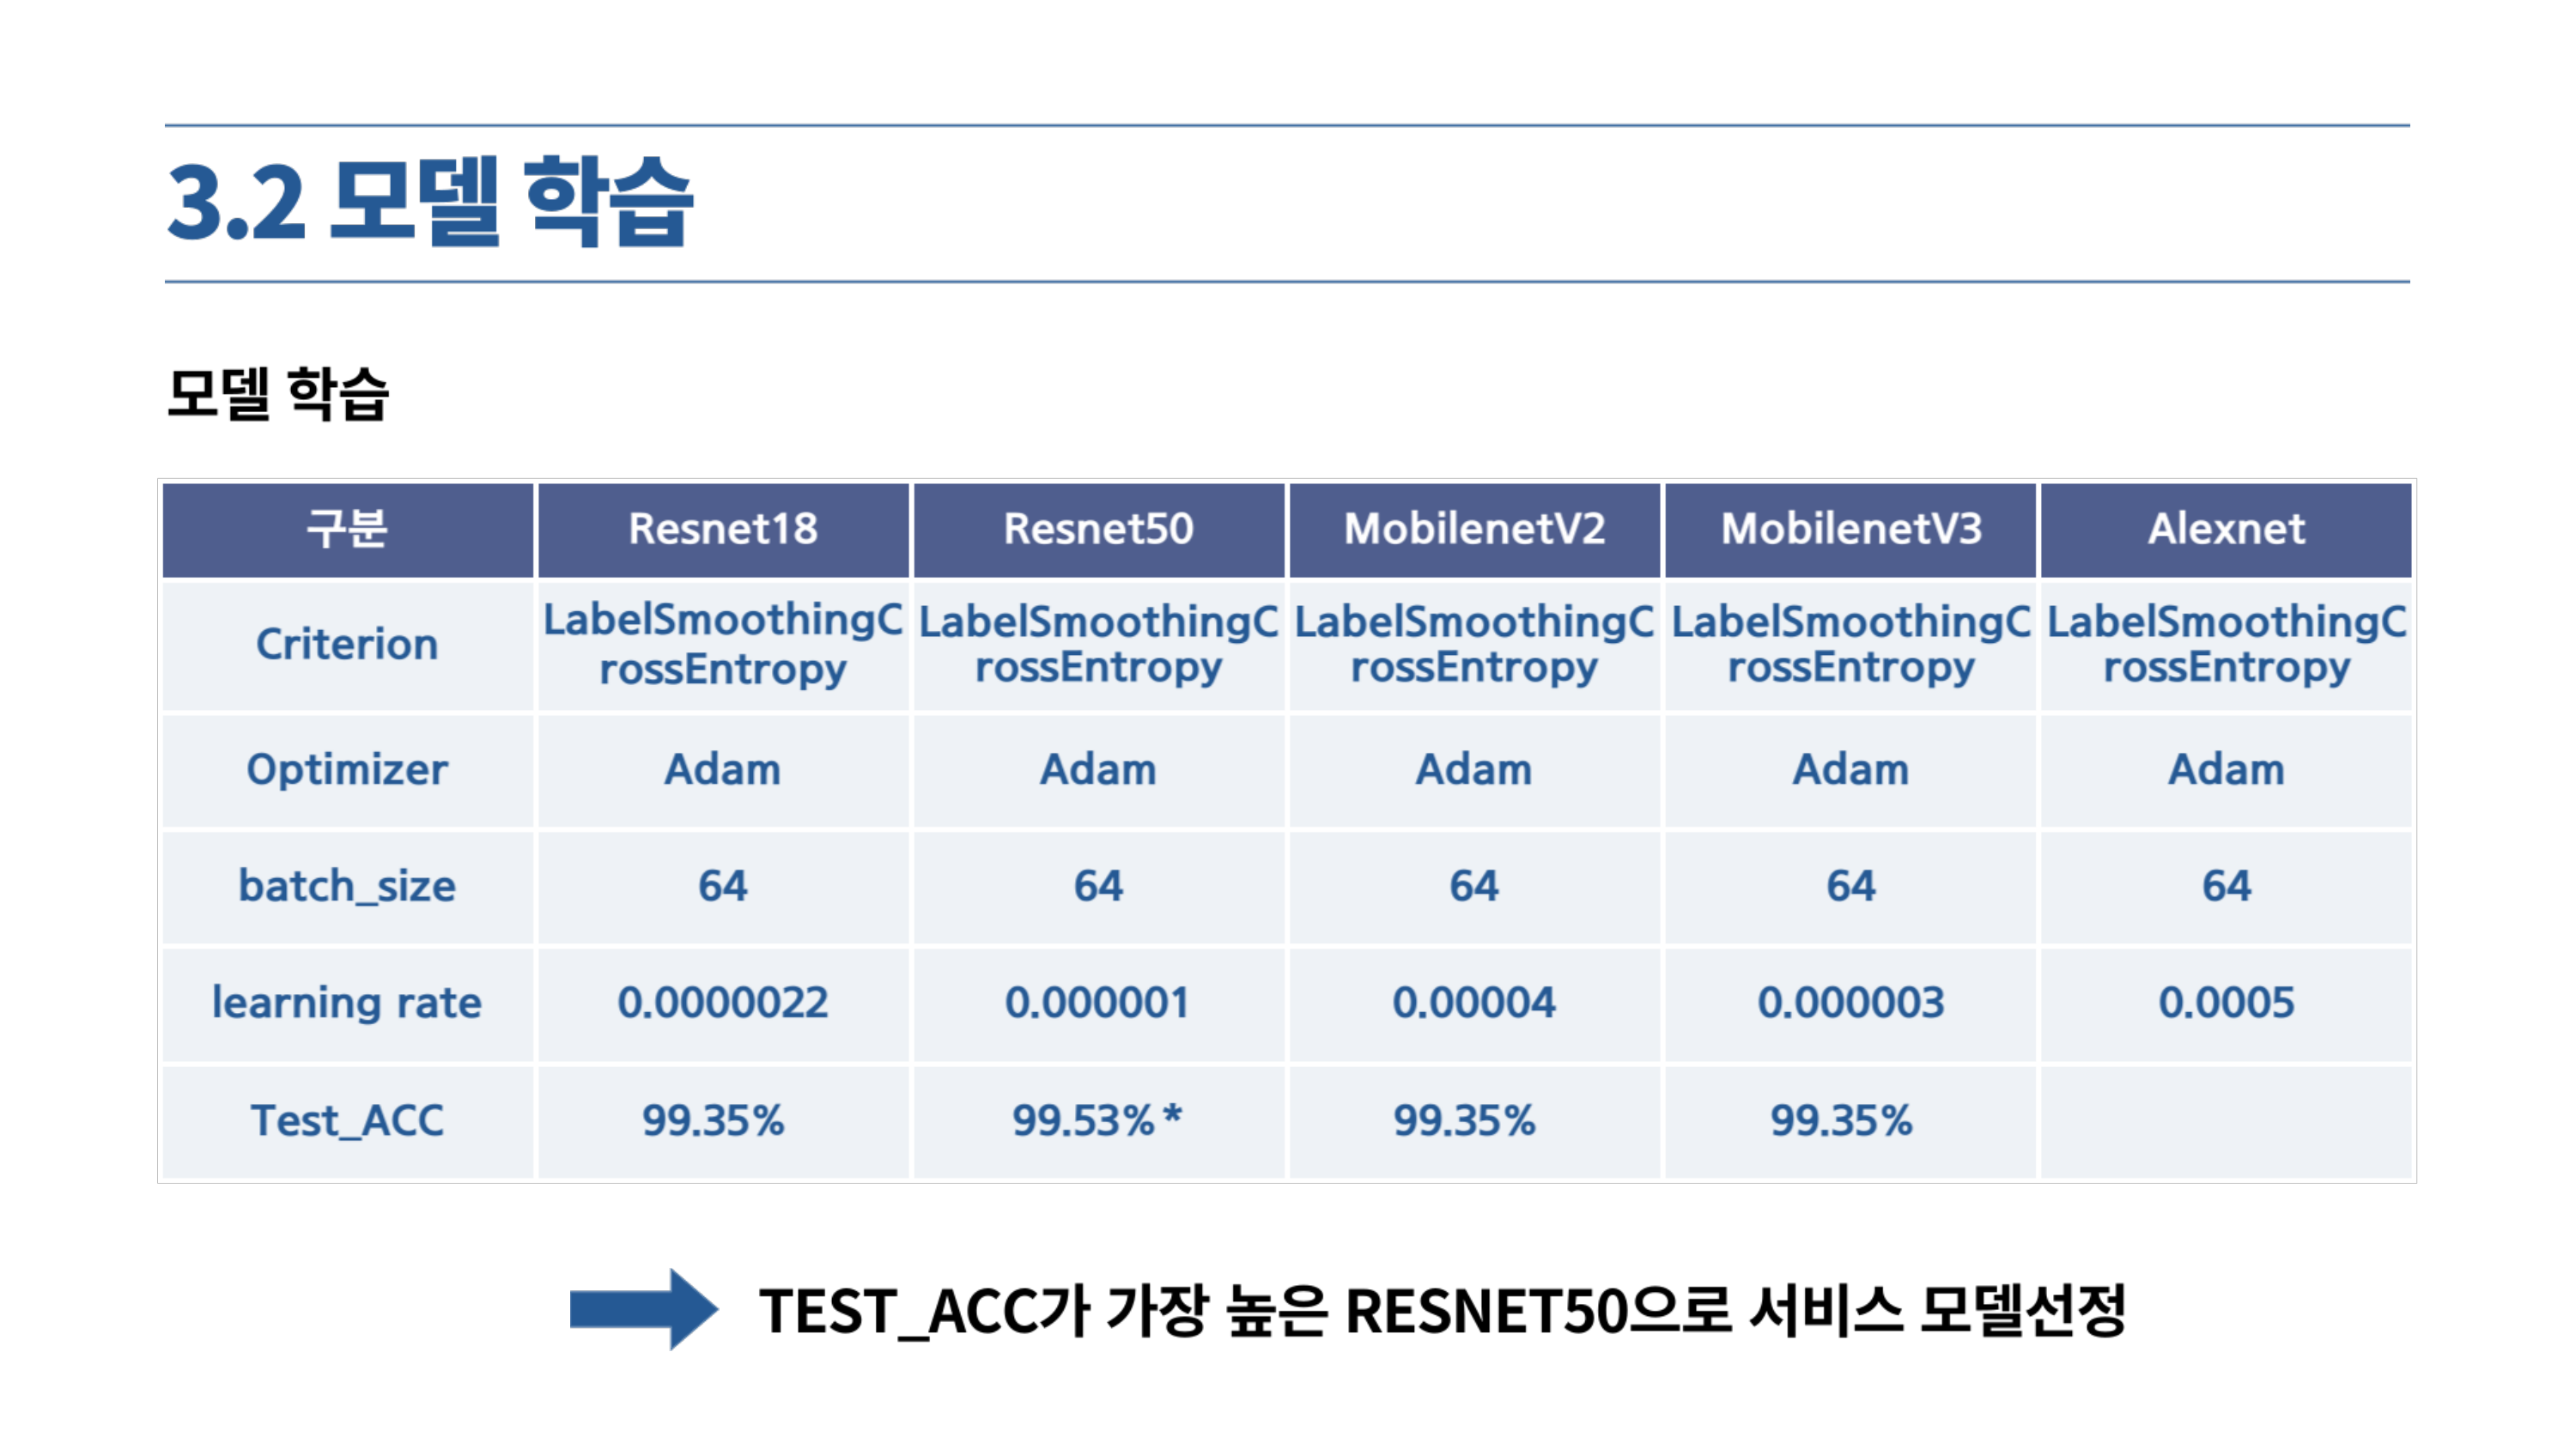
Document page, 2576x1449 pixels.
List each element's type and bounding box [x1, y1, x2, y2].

picture [0, 113, 2576, 1449]
text_box [570, 1267, 720, 1352]
text_box [165, 121, 2410, 128]
